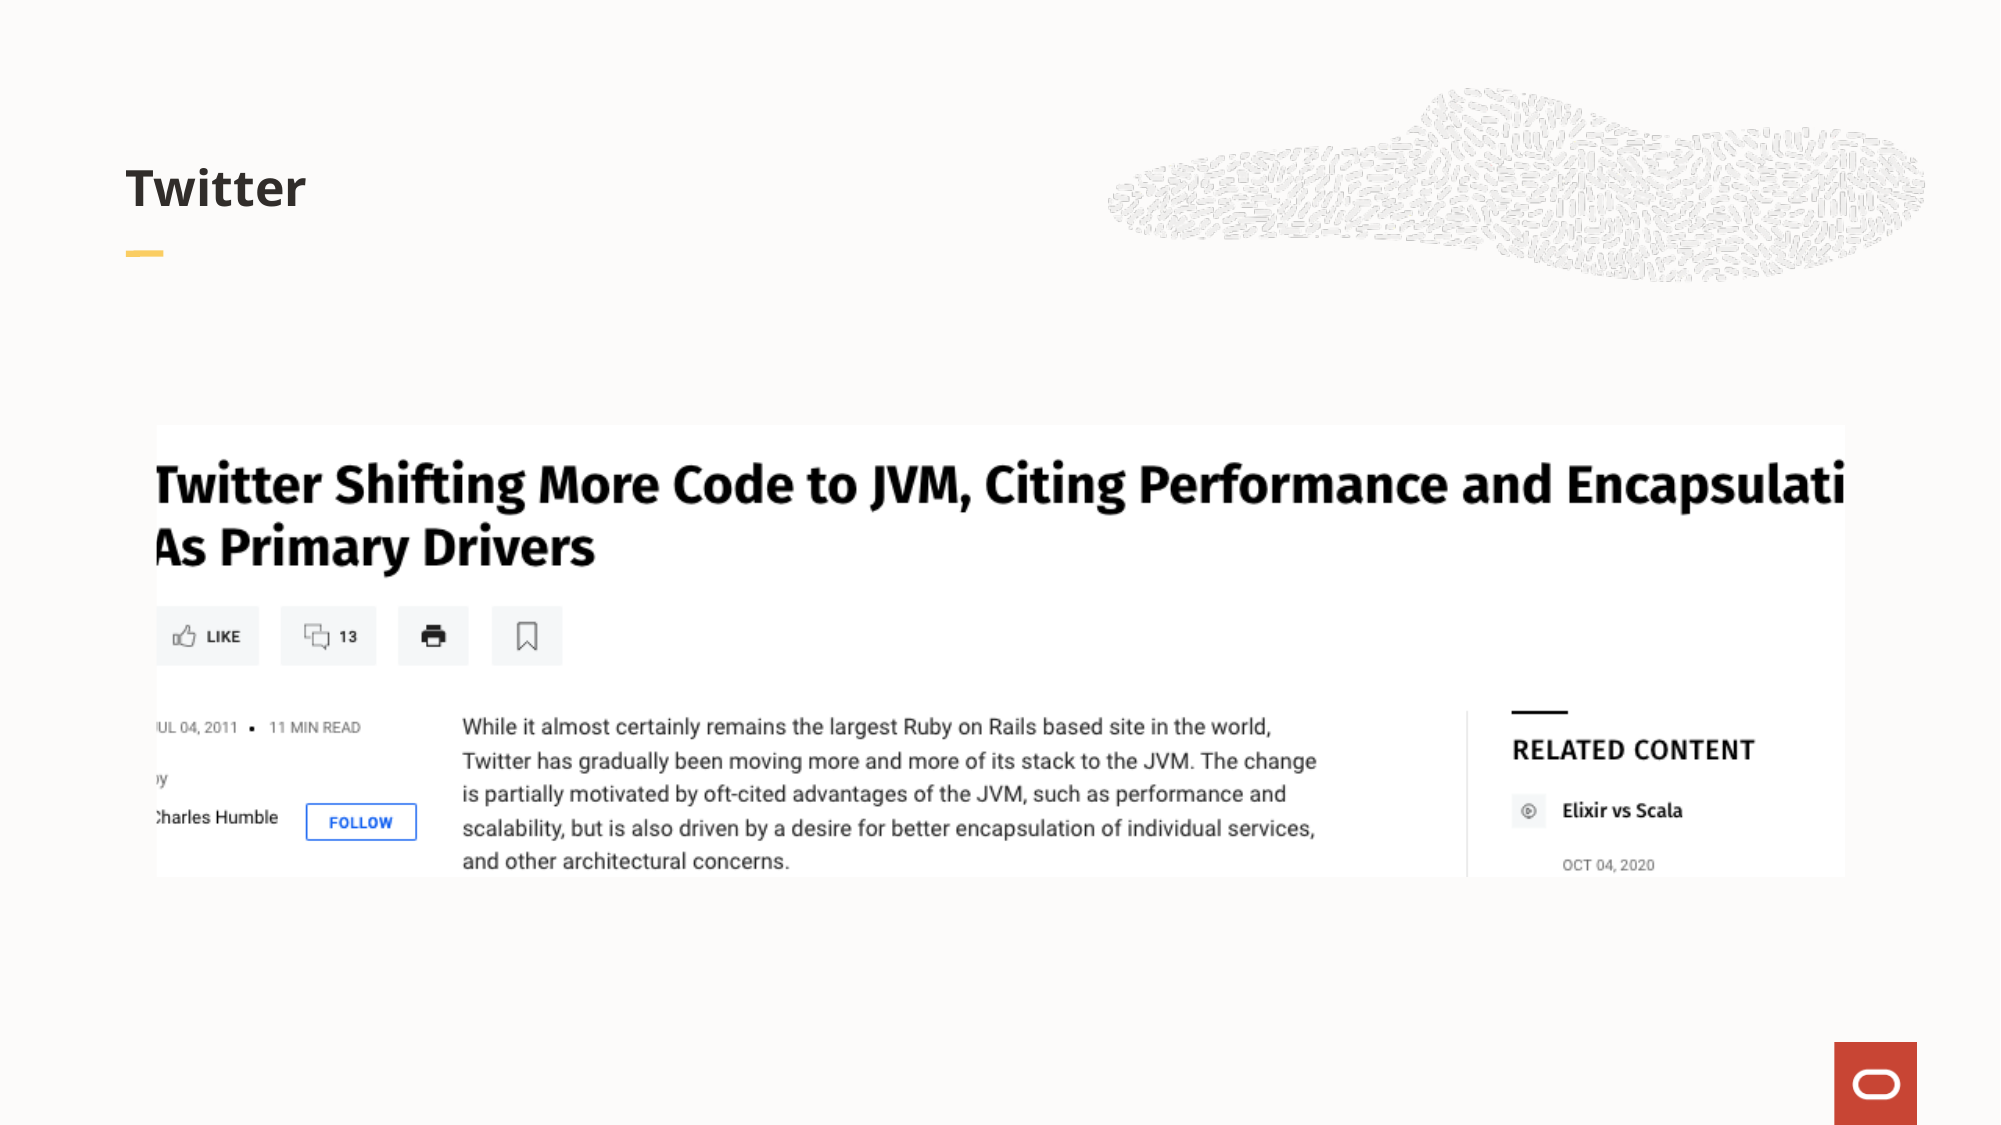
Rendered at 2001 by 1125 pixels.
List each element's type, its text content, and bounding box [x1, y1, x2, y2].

text_box Twitter [125, 83, 1877, 219]
picture [156, 424, 1846, 877]
